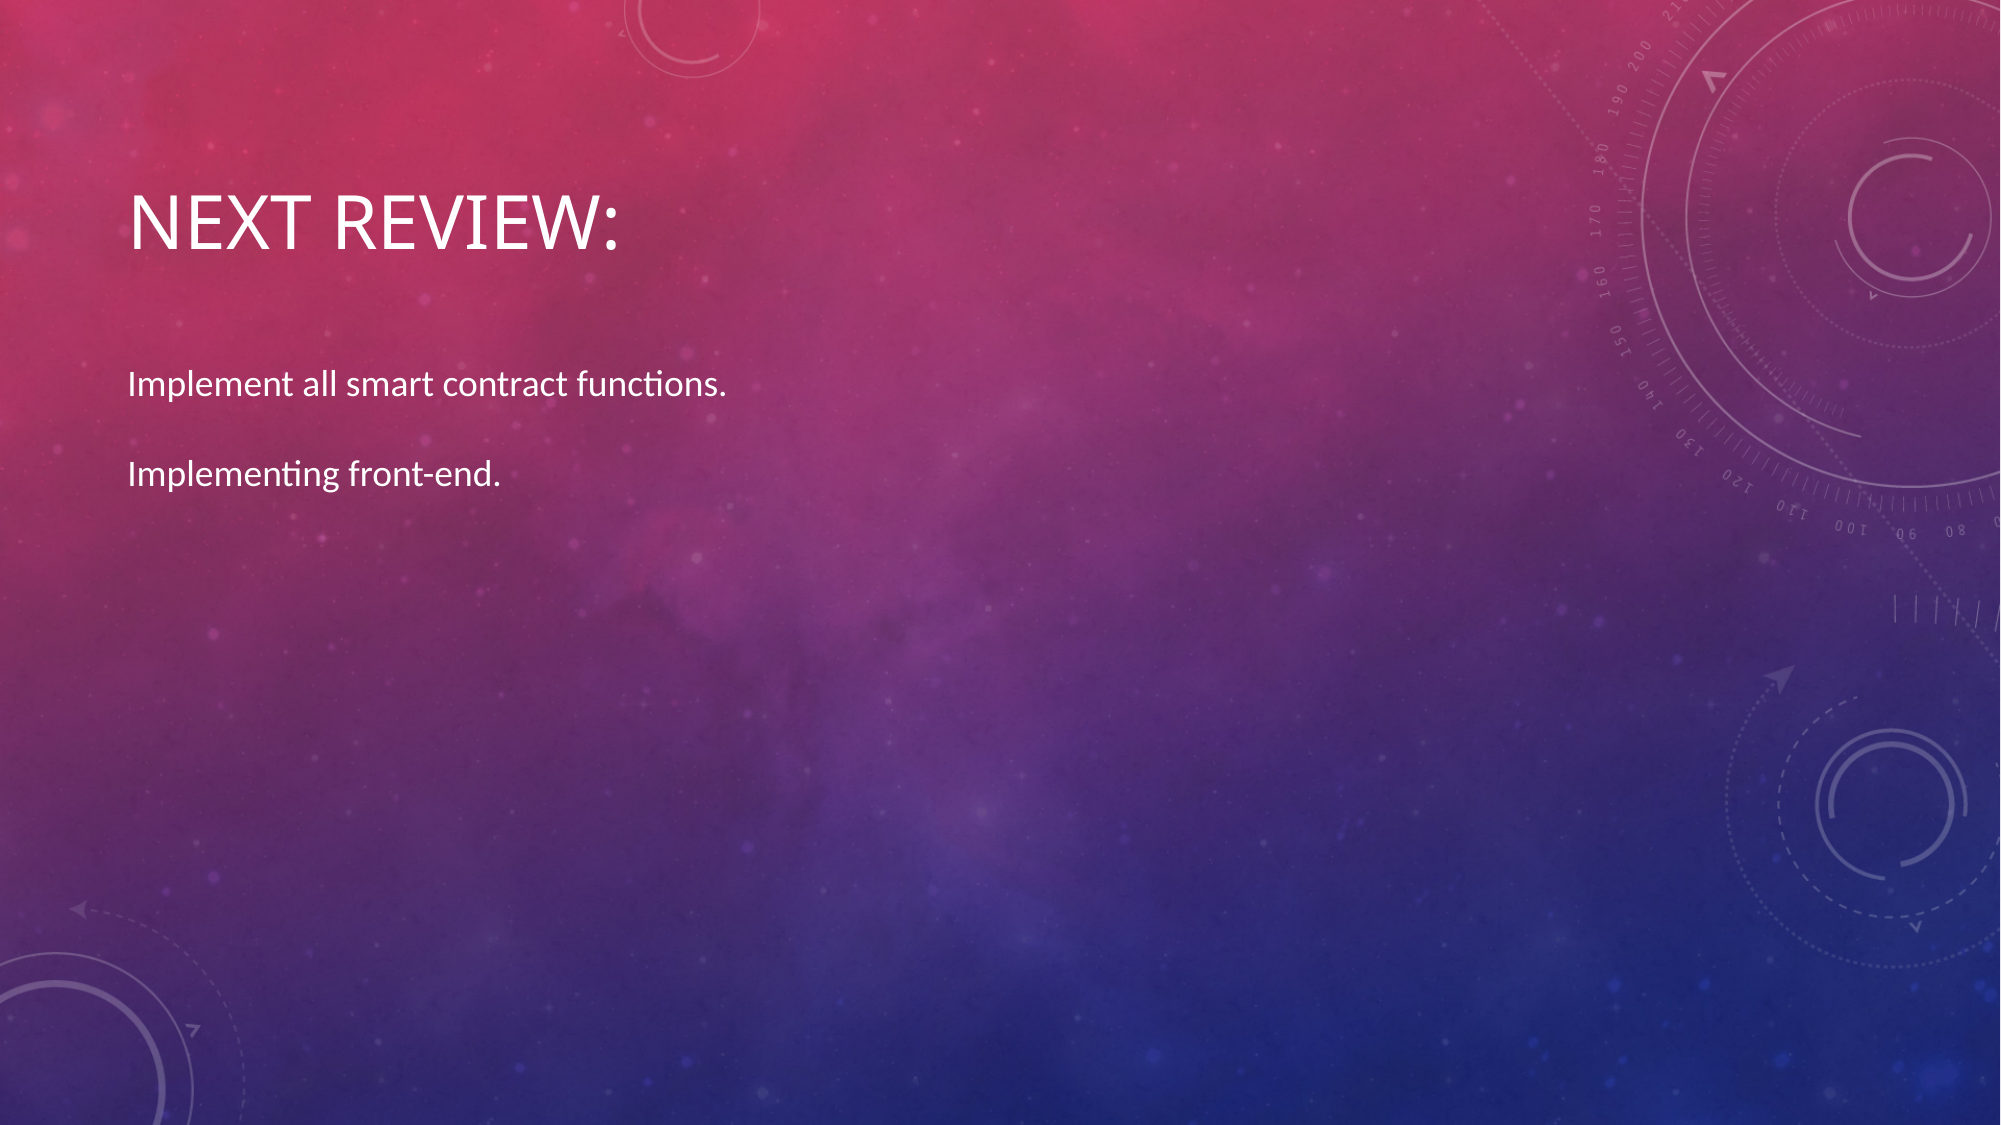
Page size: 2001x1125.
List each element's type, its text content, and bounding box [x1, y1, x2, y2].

title Next Review: [112, 99, 1775, 339]
text_box Implement all smart contract functions. Implementing front-end. [112, 352, 1687, 592]
picture [0, 0, 2001, 1125]
